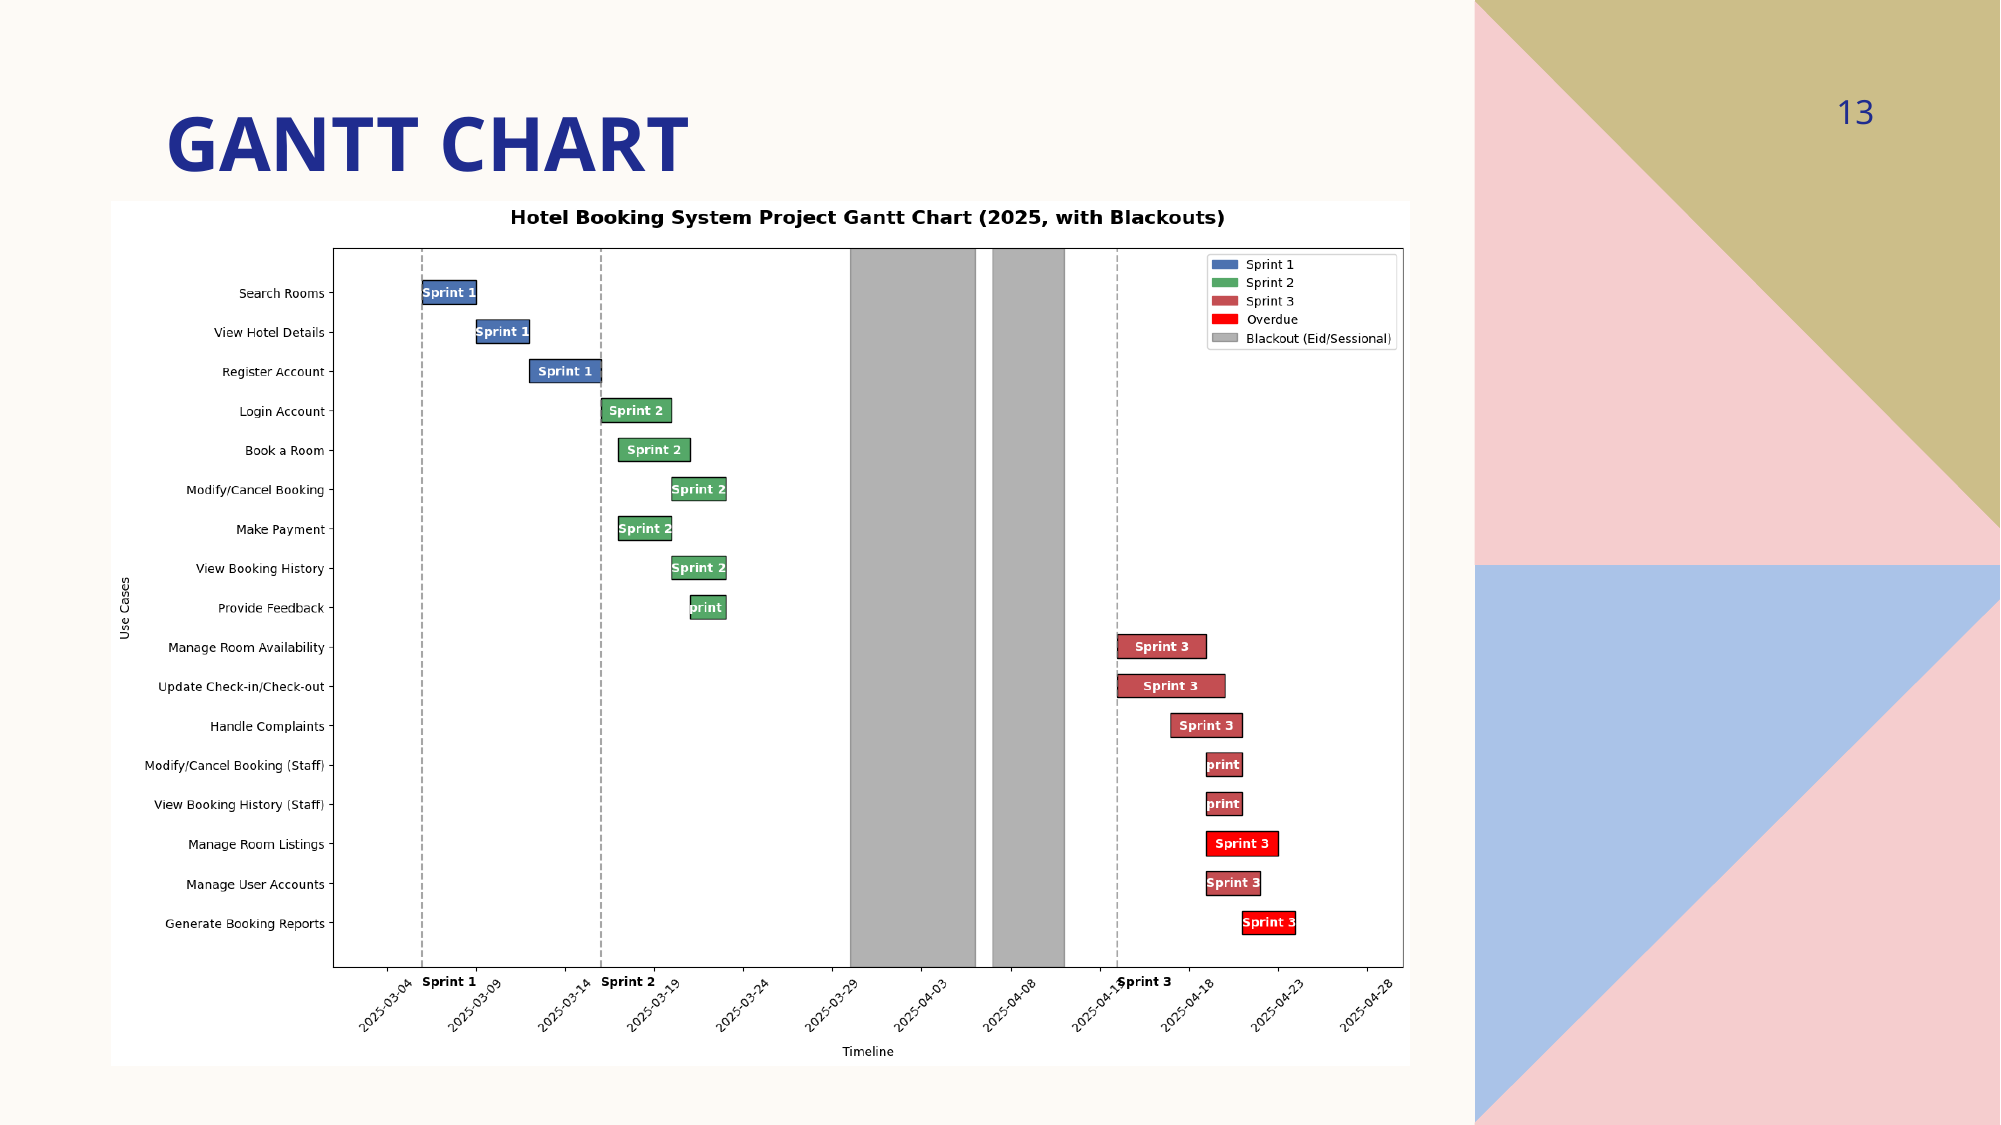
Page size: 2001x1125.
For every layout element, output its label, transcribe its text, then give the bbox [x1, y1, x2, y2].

slide_number 13 [1712, 75, 1875, 153]
picture [111, 201, 1410, 1066]
title Gantt Chart [150, 75, 1429, 187]
